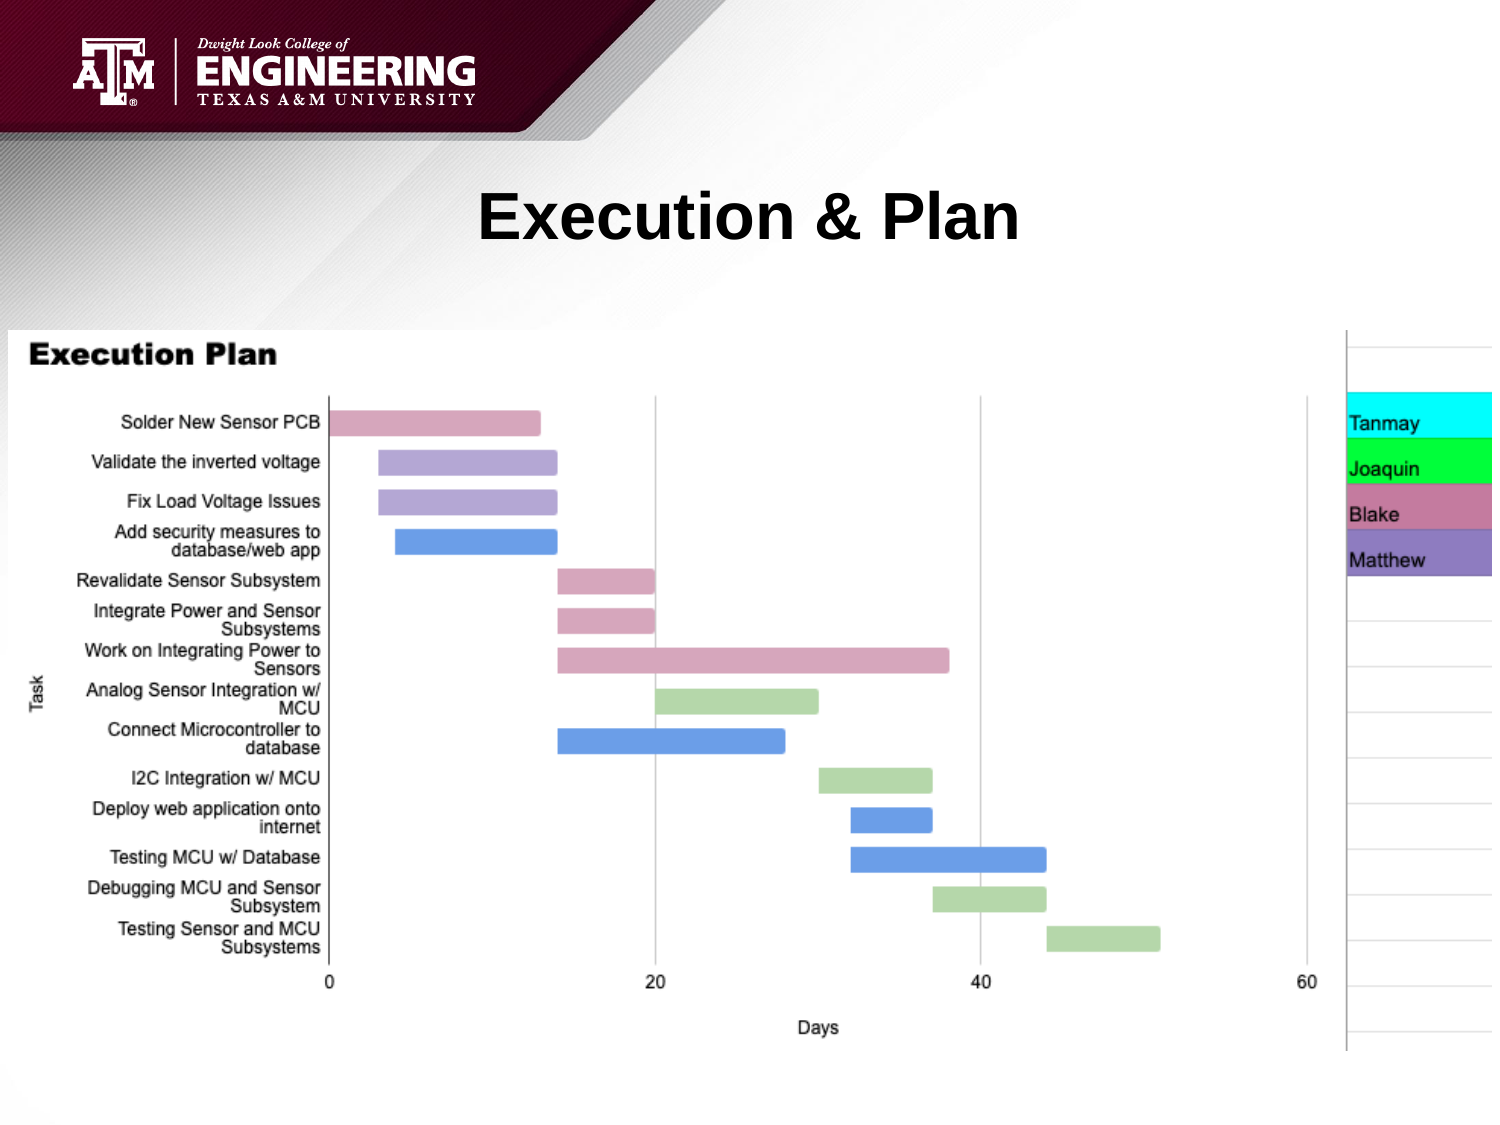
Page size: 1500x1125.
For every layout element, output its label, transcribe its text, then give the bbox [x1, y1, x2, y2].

title Execution & Plan [75, 147, 1425, 279]
picture [0, 0, 1500, 1125]
